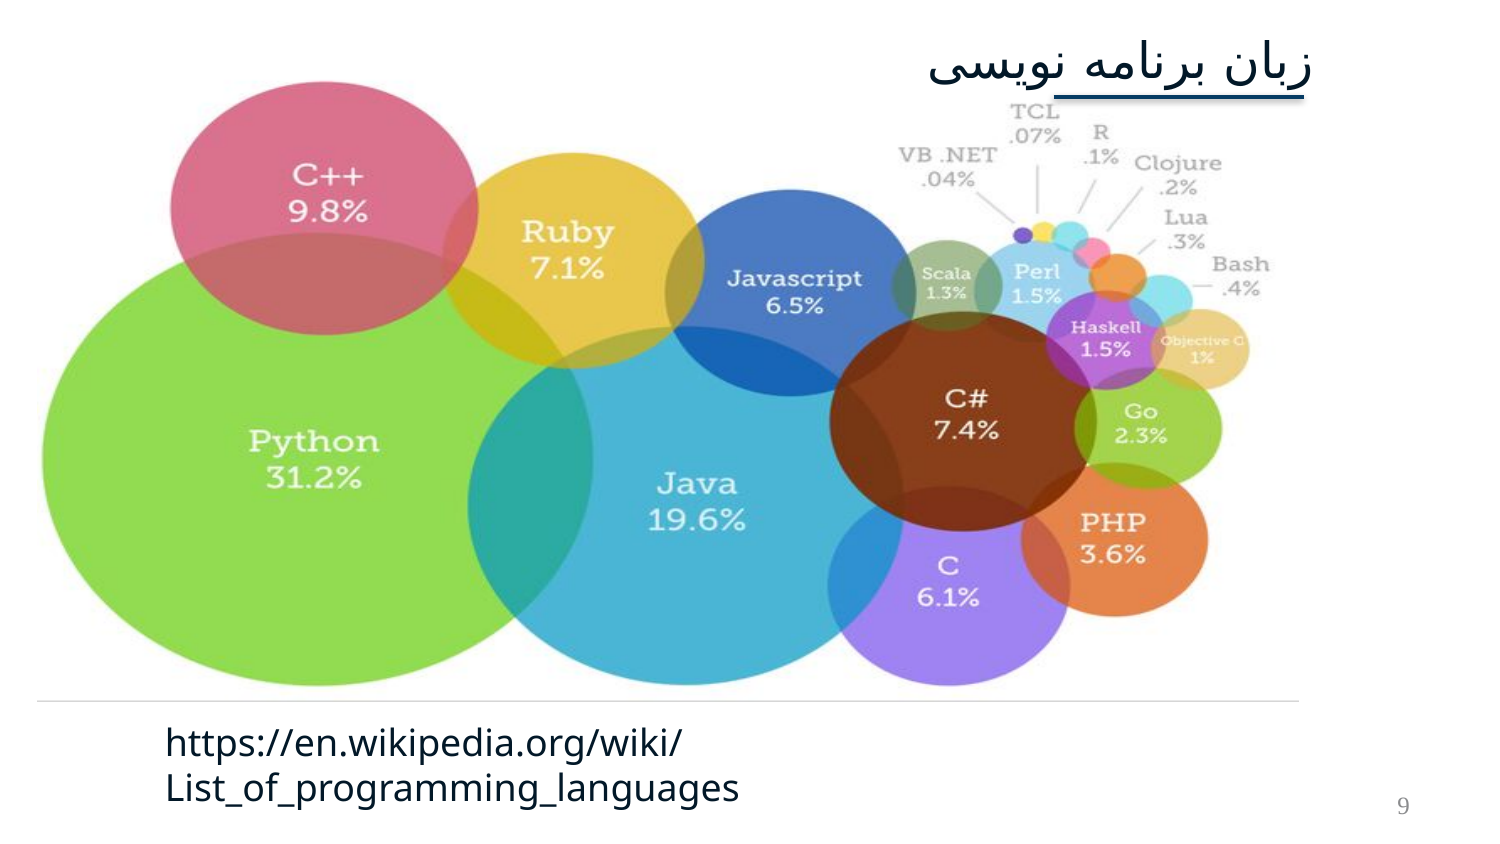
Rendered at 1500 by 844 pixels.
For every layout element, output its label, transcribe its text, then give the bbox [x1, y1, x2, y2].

text_box زبان برنامه نویسی [913, 21, 1330, 96]
text_box https://en.wikipedia.org/wiki/List_of_programming_languages [150, 711, 1250, 816]
picture [37, 59, 1299, 702]
slide_number 9 [1074, 782, 1425, 827]
